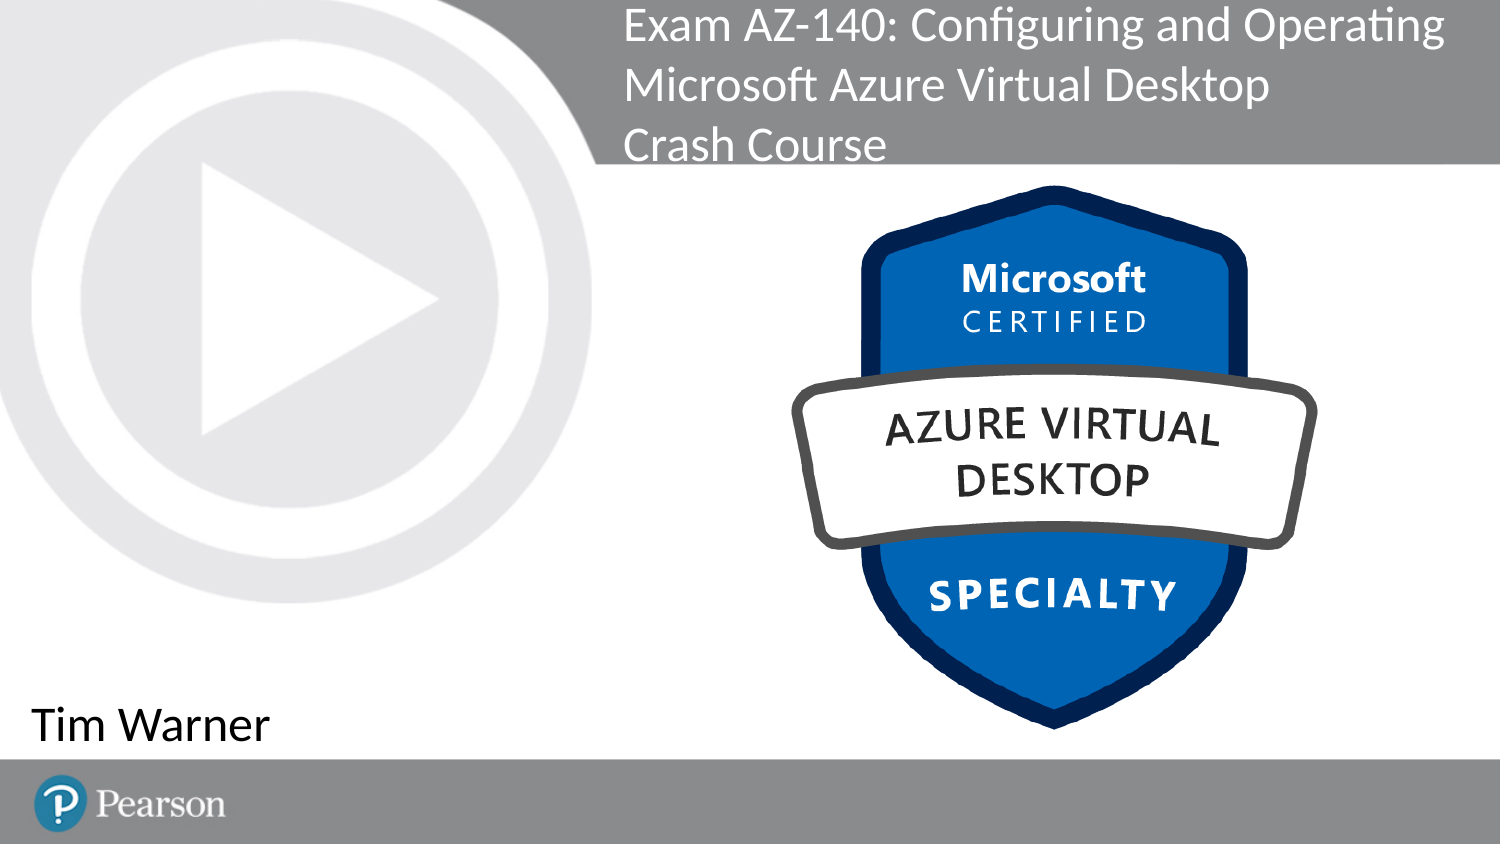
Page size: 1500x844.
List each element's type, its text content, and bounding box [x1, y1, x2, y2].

picture [0, 0, 1500, 844]
subtitle Tim Warner [7, 684, 824, 844]
title Exam AZ-140: Configuring and Operating Microsoft Azure Virtual Desktop Crash Course [608, 0, 1500, 155]
